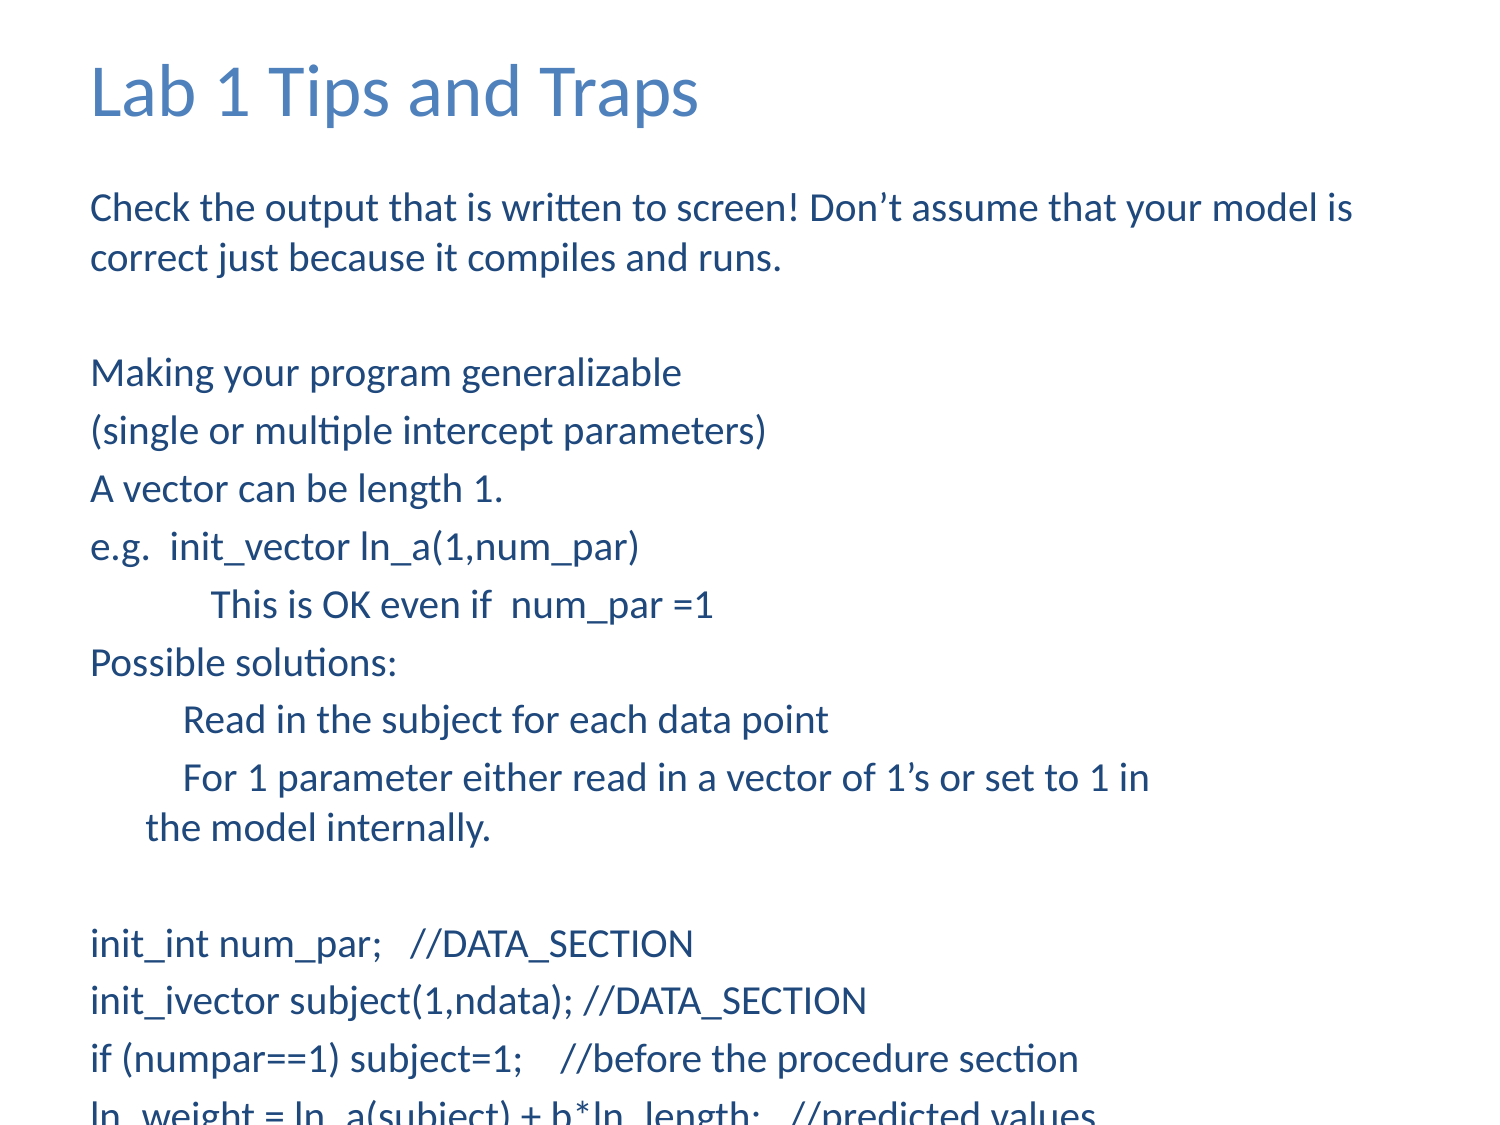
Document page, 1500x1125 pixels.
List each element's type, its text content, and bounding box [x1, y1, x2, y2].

list Check the output that is written to screen! Don’t assume that your model is correct just because it compiles and runs. Making your program generalizable (single or multiple intercept parameters) A vector can be length 1. e.g. init_vector ln_a(1,num_par) This is OK even if num_par =1 Possible solutions: Read in the subject for each data point For 1 parameter either read in a vector of 1’s or set to 1 in the model internally. init_int num_par; //DATA_SECTION init_ivector subject(1,ndata); //DATA_SECTION if (numpar==1) subject=1; //before the procedure section ln_weight = ln_a(subject) + b*ln_length; //predicted values [75, 172, 1425, 1125]
title Lab 1 Tips and Traps [75, 30, 1425, 144]
